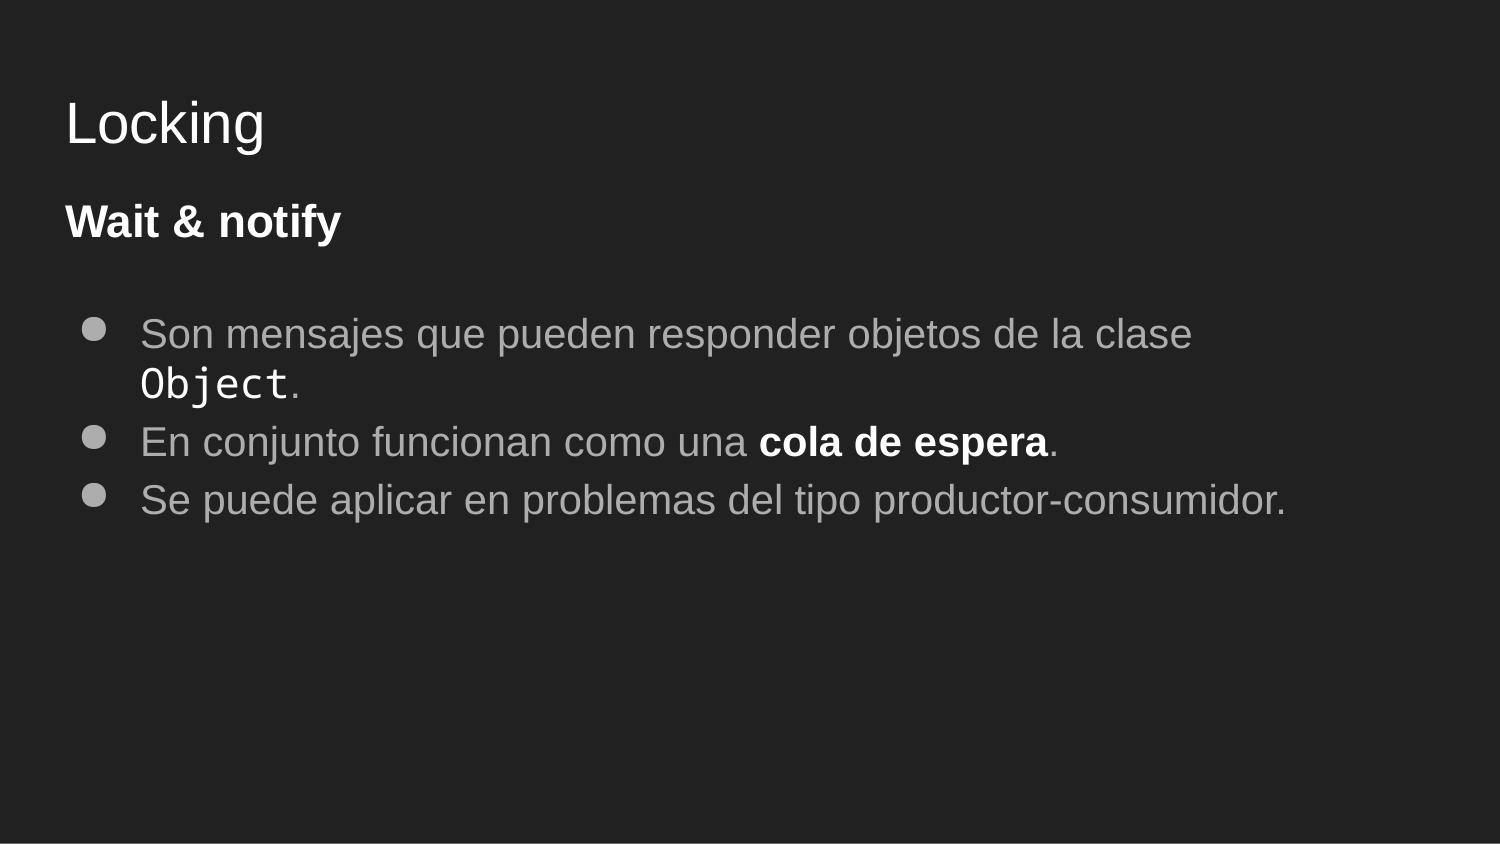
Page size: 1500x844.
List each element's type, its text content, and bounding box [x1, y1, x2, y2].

title Locking [63, 82, 269, 226]
text_box Wait & notify Son mensajes que pueden responder objetos de la clase Object. En conjunto funcionan como una cola de espera. Se puede aplicar en problemas del tipo productor-consumidor. [63, 189, 1355, 523]
